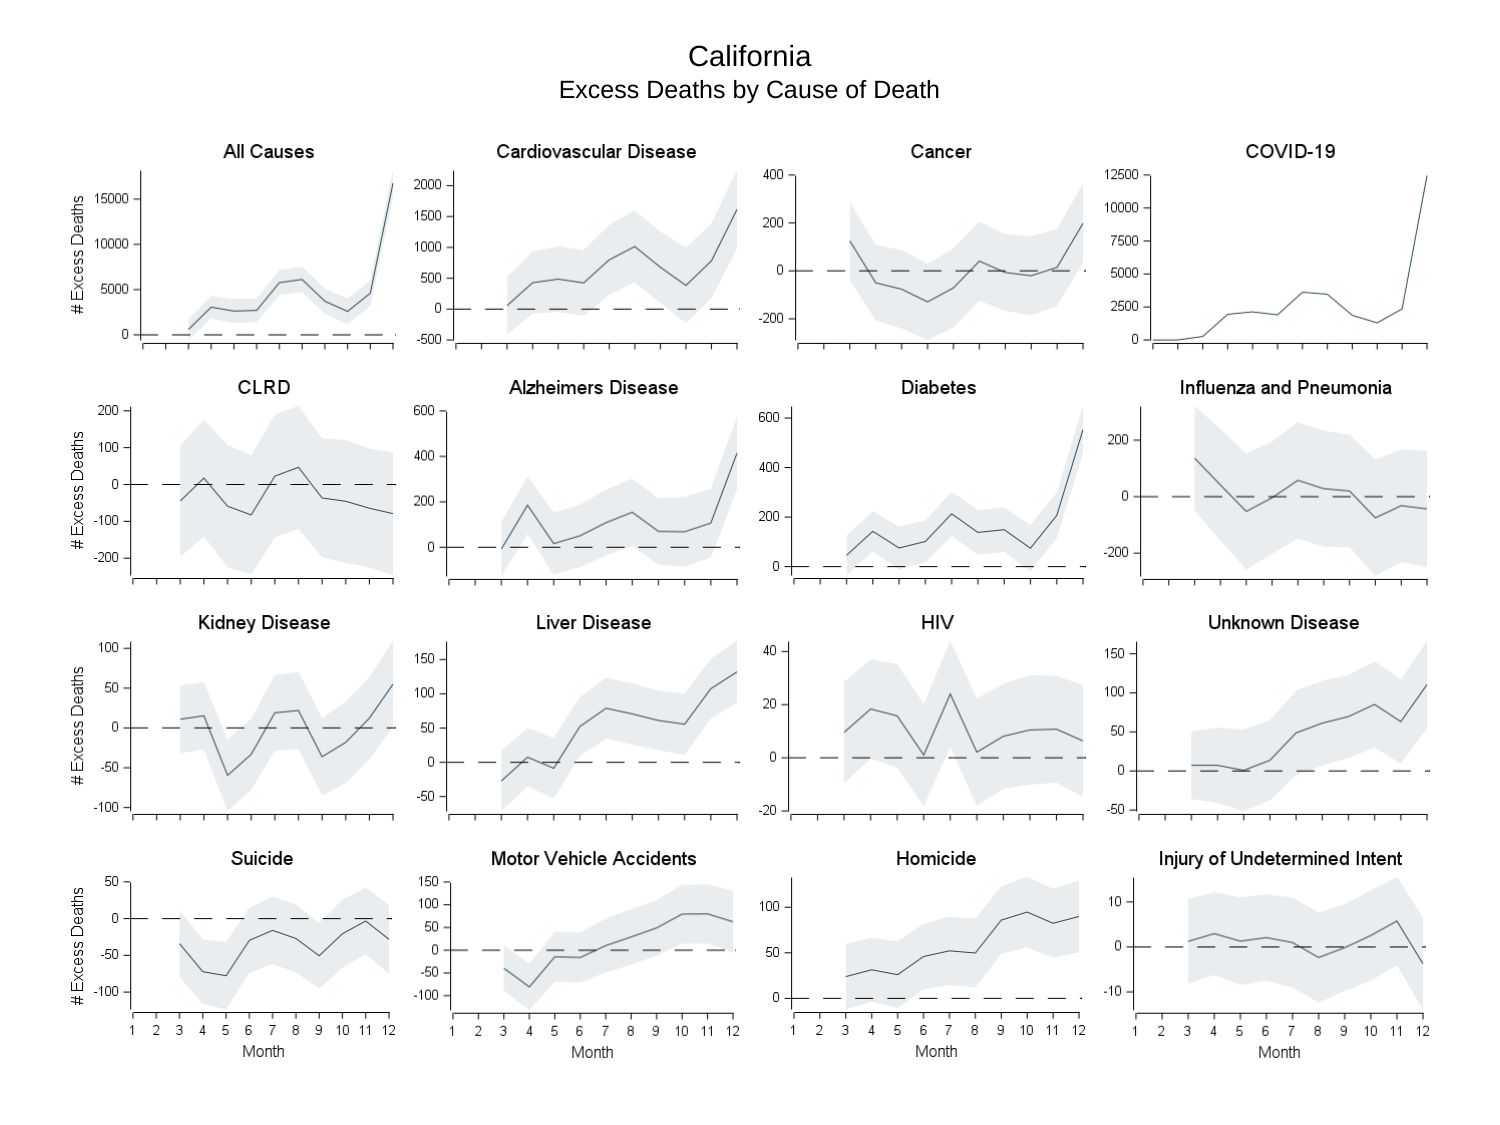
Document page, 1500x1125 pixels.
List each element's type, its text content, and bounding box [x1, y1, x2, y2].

title California [37, 37, 1463, 73]
picture [63, 372, 402, 598]
picture [408, 842, 747, 1069]
picture [1098, 136, 1437, 363]
picture [408, 371, 747, 598]
picture [63, 842, 402, 1069]
picture [1098, 371, 1437, 598]
picture [1098, 842, 1437, 1069]
picture [753, 372, 1092, 598]
picture [63, 136, 402, 362]
picture [753, 607, 1092, 833]
picture [408, 136, 747, 363]
picture [1098, 607, 1437, 833]
title Excess Deaths by Cause of Death [37, 73, 1463, 104]
picture [753, 842, 1092, 1069]
picture [63, 607, 402, 833]
picture [408, 607, 747, 833]
picture [753, 136, 1092, 362]
